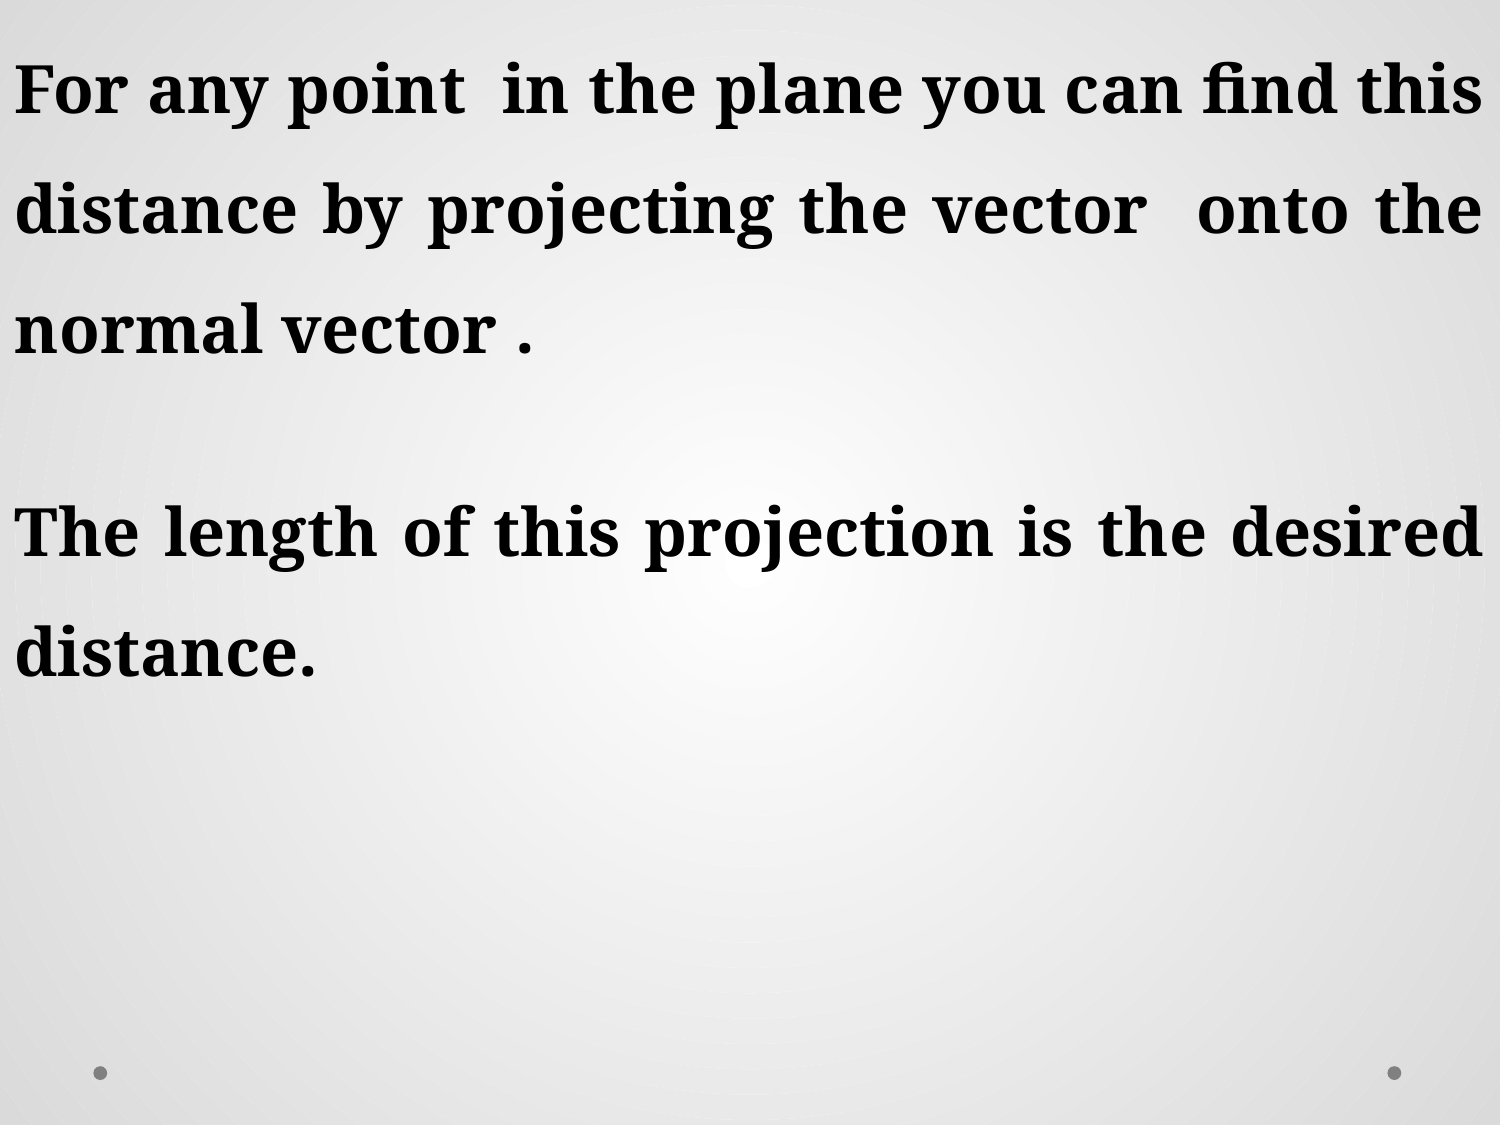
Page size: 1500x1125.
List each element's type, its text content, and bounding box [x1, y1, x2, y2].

text_box The length of this projection is the desired distance. [0, 442, 1500, 697]
